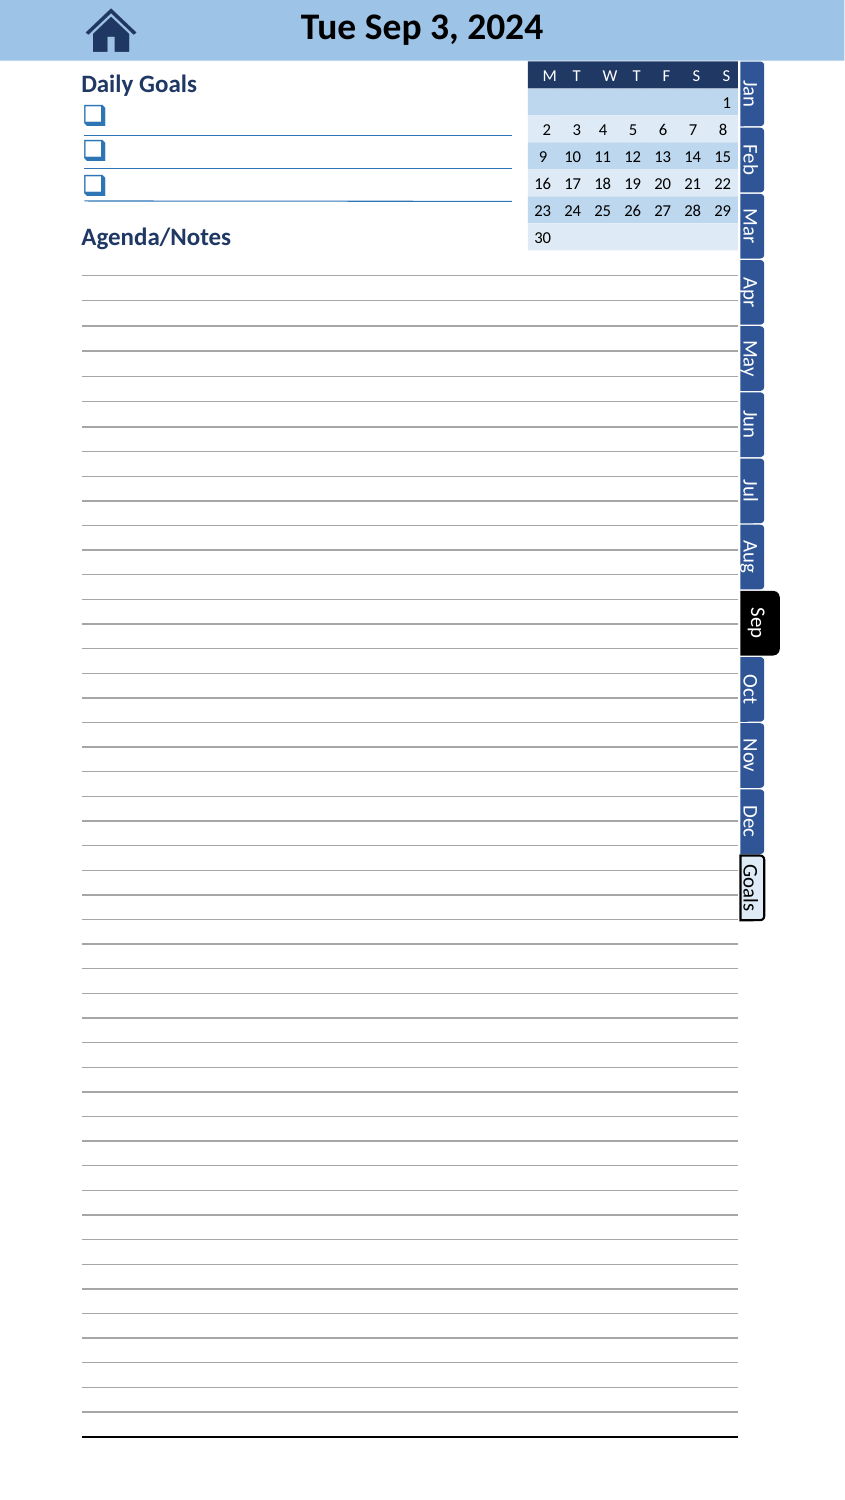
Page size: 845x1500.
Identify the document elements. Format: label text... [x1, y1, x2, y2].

picture [82, 1, 140, 59]
list Tue Sep 3, 2024 [190, 0, 655, 61]
